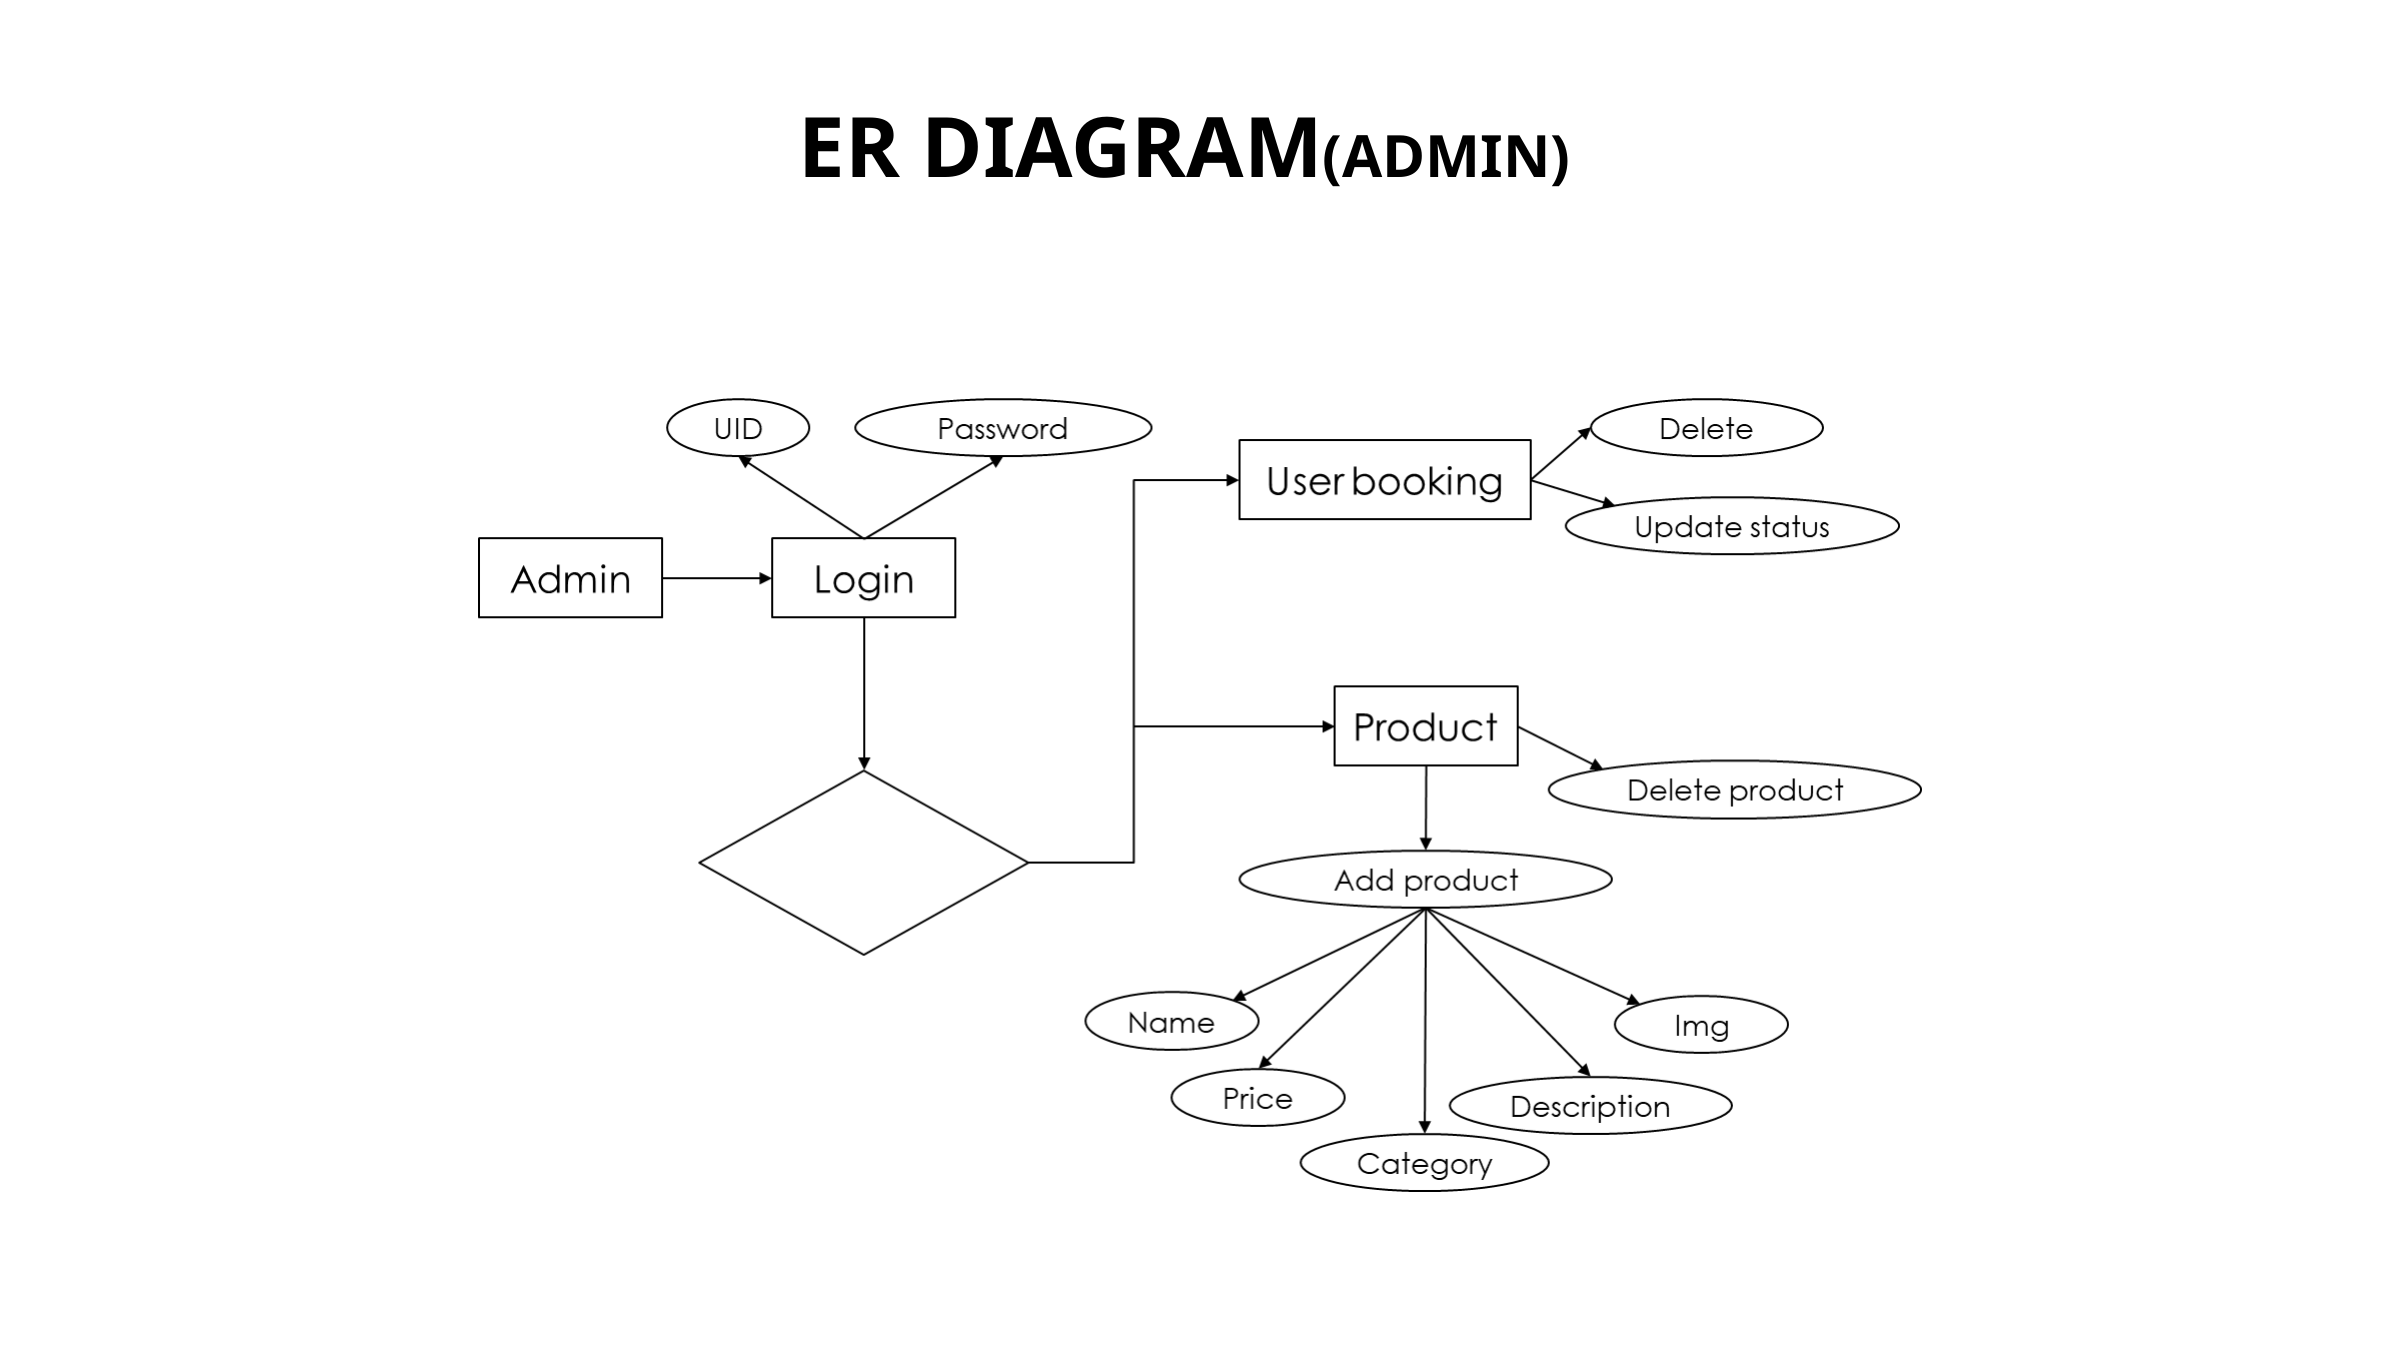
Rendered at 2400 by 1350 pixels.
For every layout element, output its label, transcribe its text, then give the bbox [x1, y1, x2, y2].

picture [478, 398, 1922, 1198]
text_box ER DIAGRAM(Admin) [744, 97, 1656, 208]
